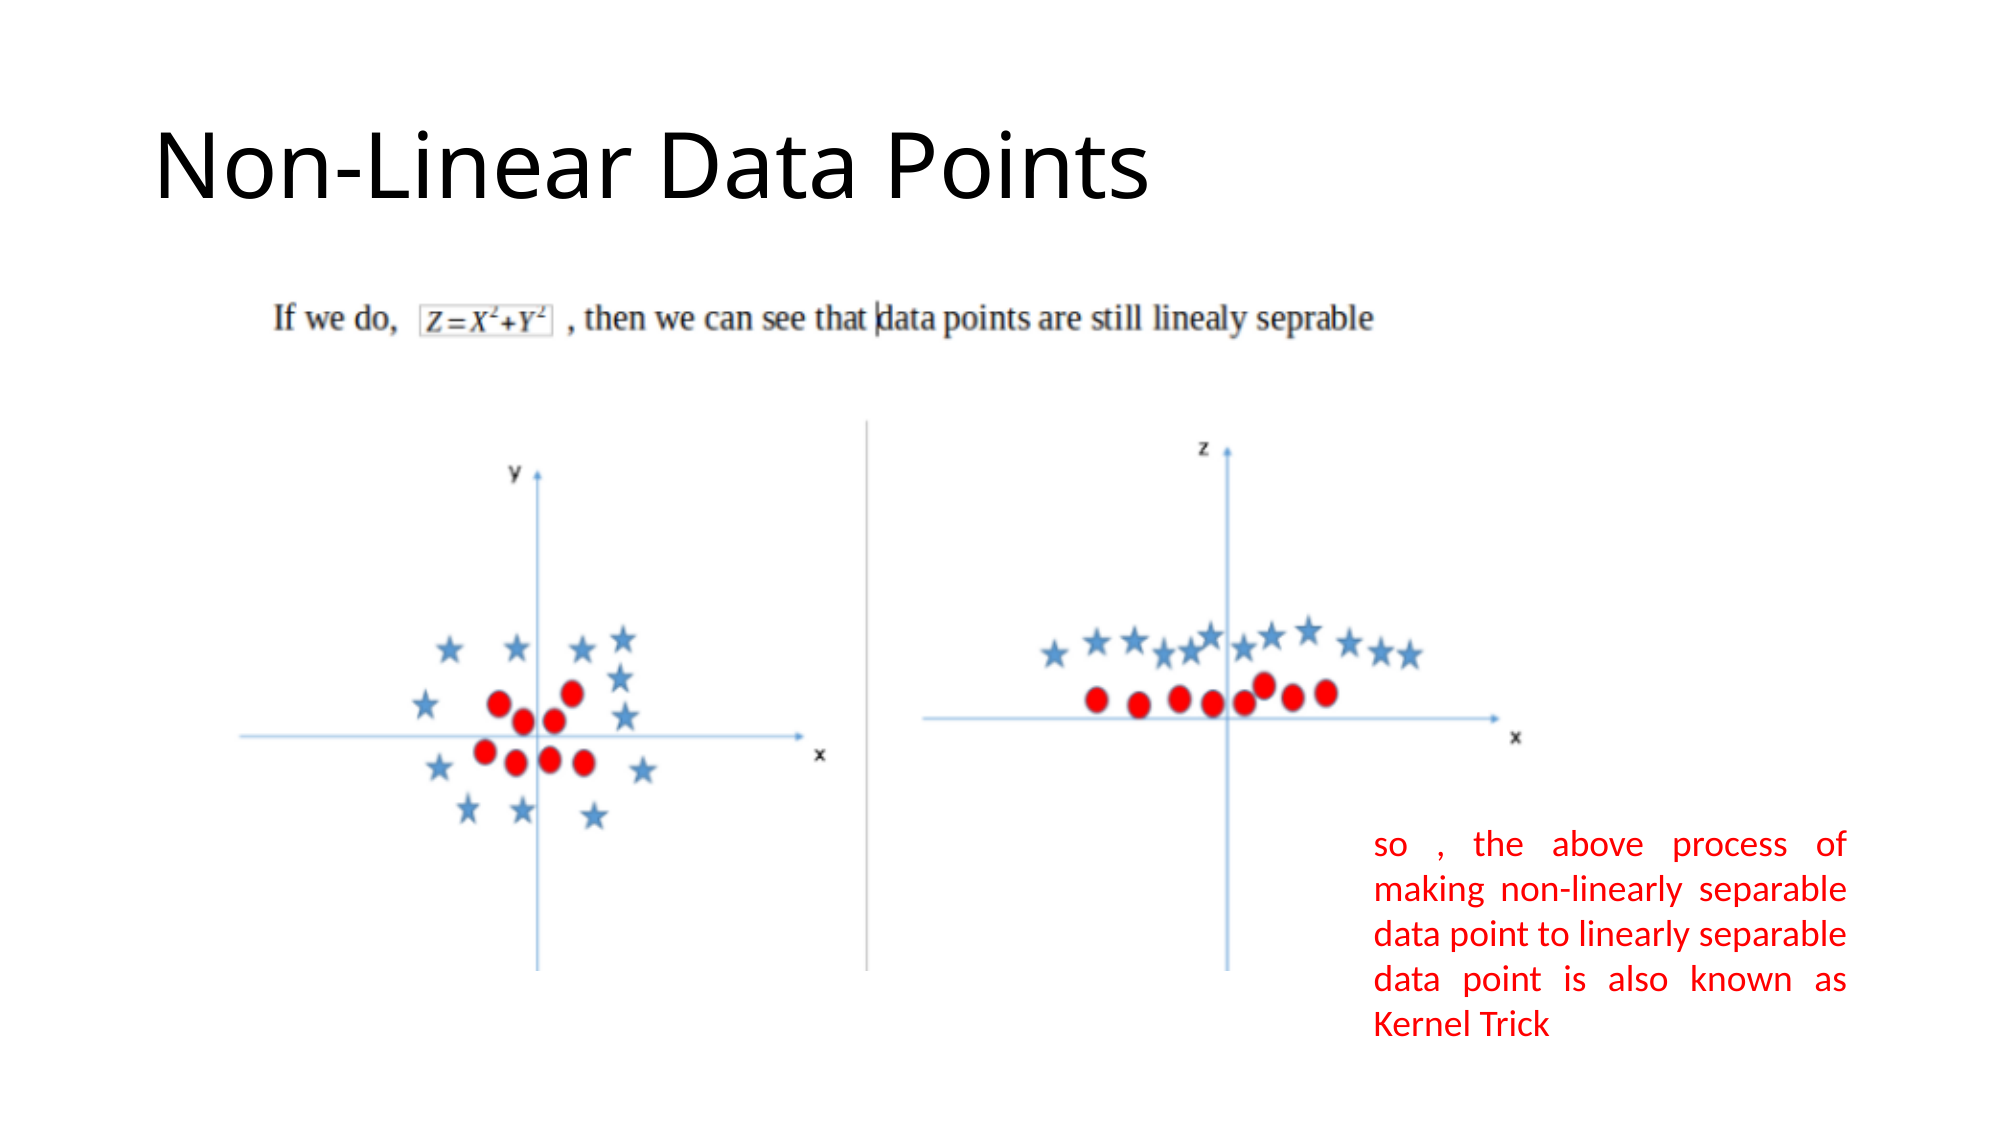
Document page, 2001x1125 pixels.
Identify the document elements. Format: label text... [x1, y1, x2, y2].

text_box so , the above process of making non-linearly separable data point to linearly separable data point is also known as Kernel Trick [1359, 811, 1863, 1052]
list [222, 277, 1666, 971]
title Non-Linear Data Points [137, 59, 1863, 278]
